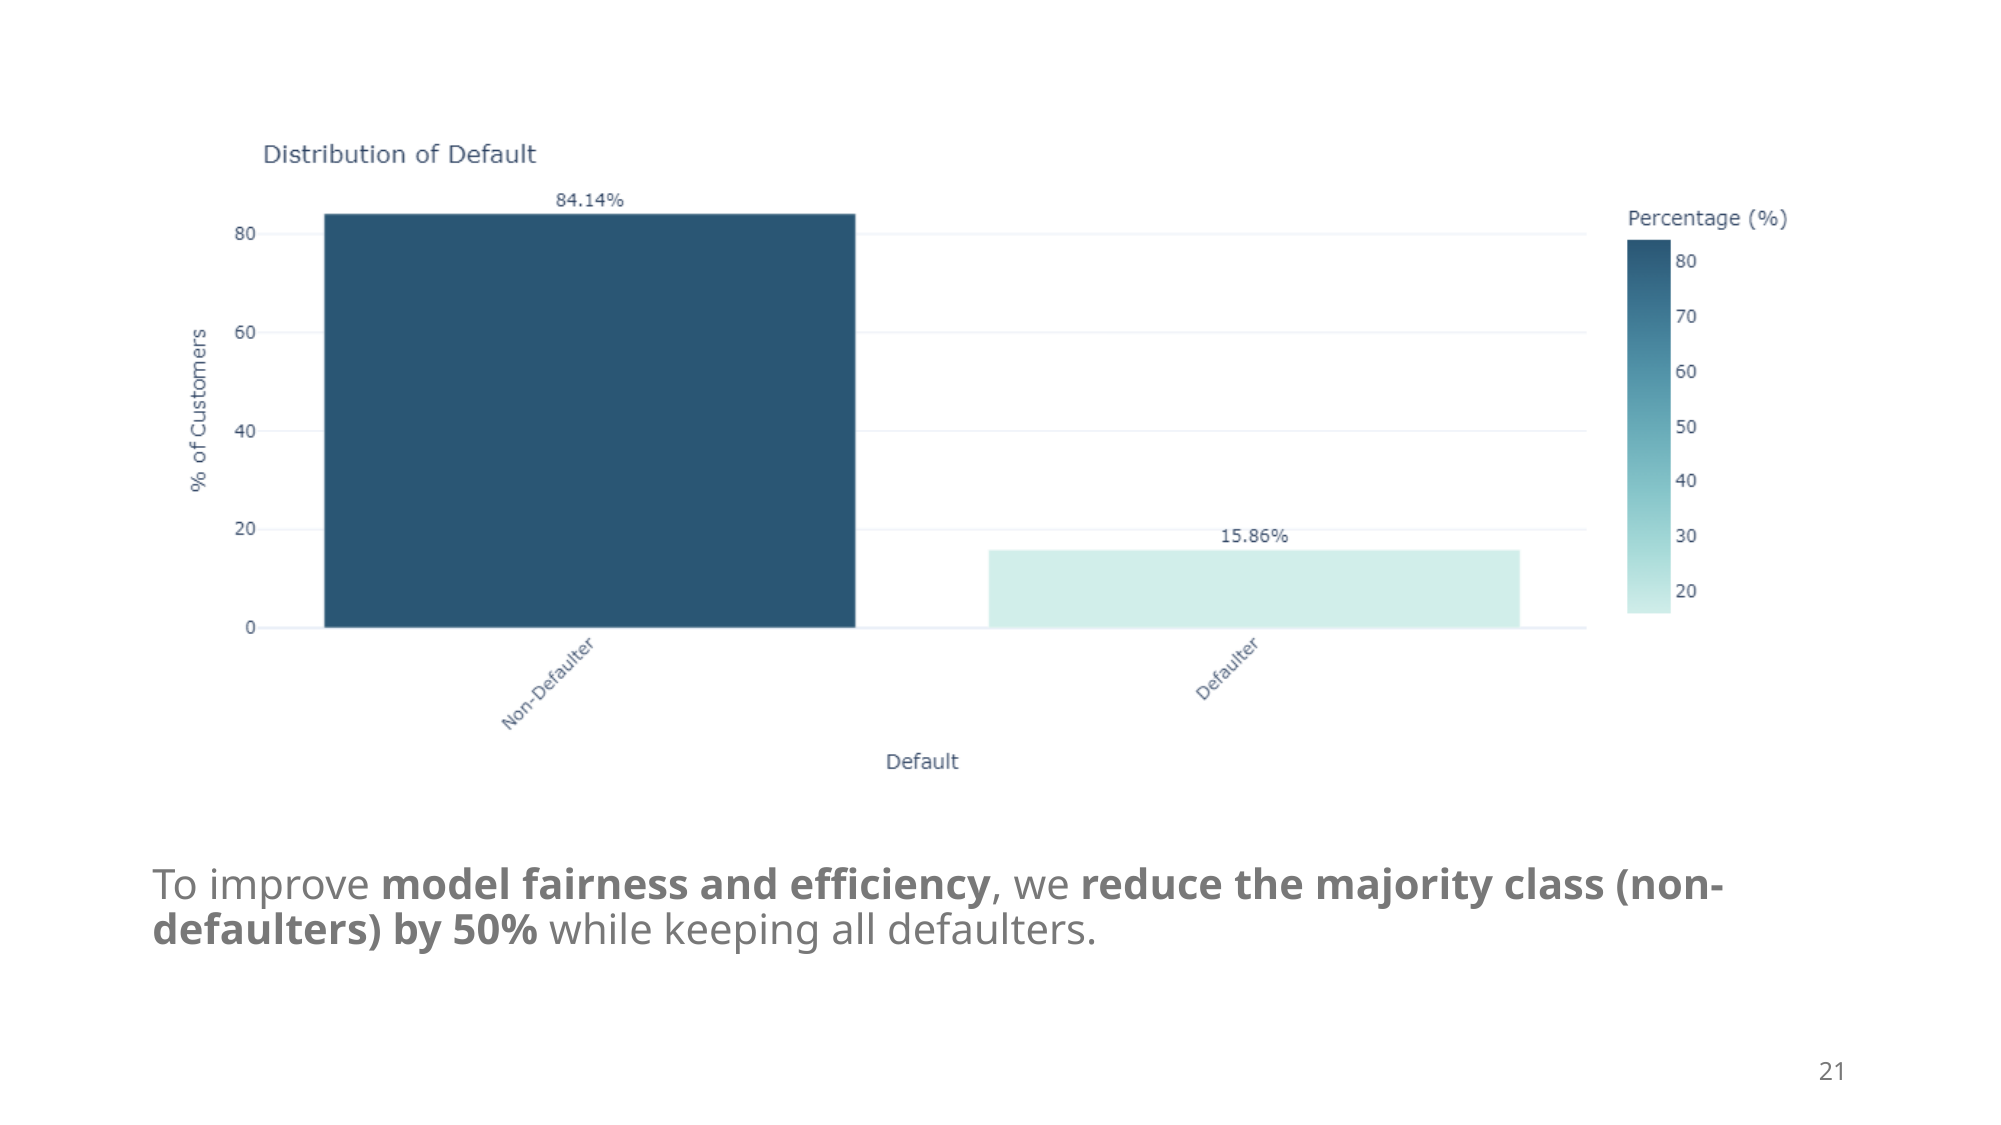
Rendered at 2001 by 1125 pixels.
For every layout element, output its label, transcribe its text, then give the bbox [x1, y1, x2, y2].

picture [180, 133, 1820, 788]
list To improve model fairness and efficiency, we reduce the majority class (non-defaulters) by 50% while keeping all defaulters. [137, 856, 1863, 991]
slide_number 21 [1412, 1042, 1863, 1103]
